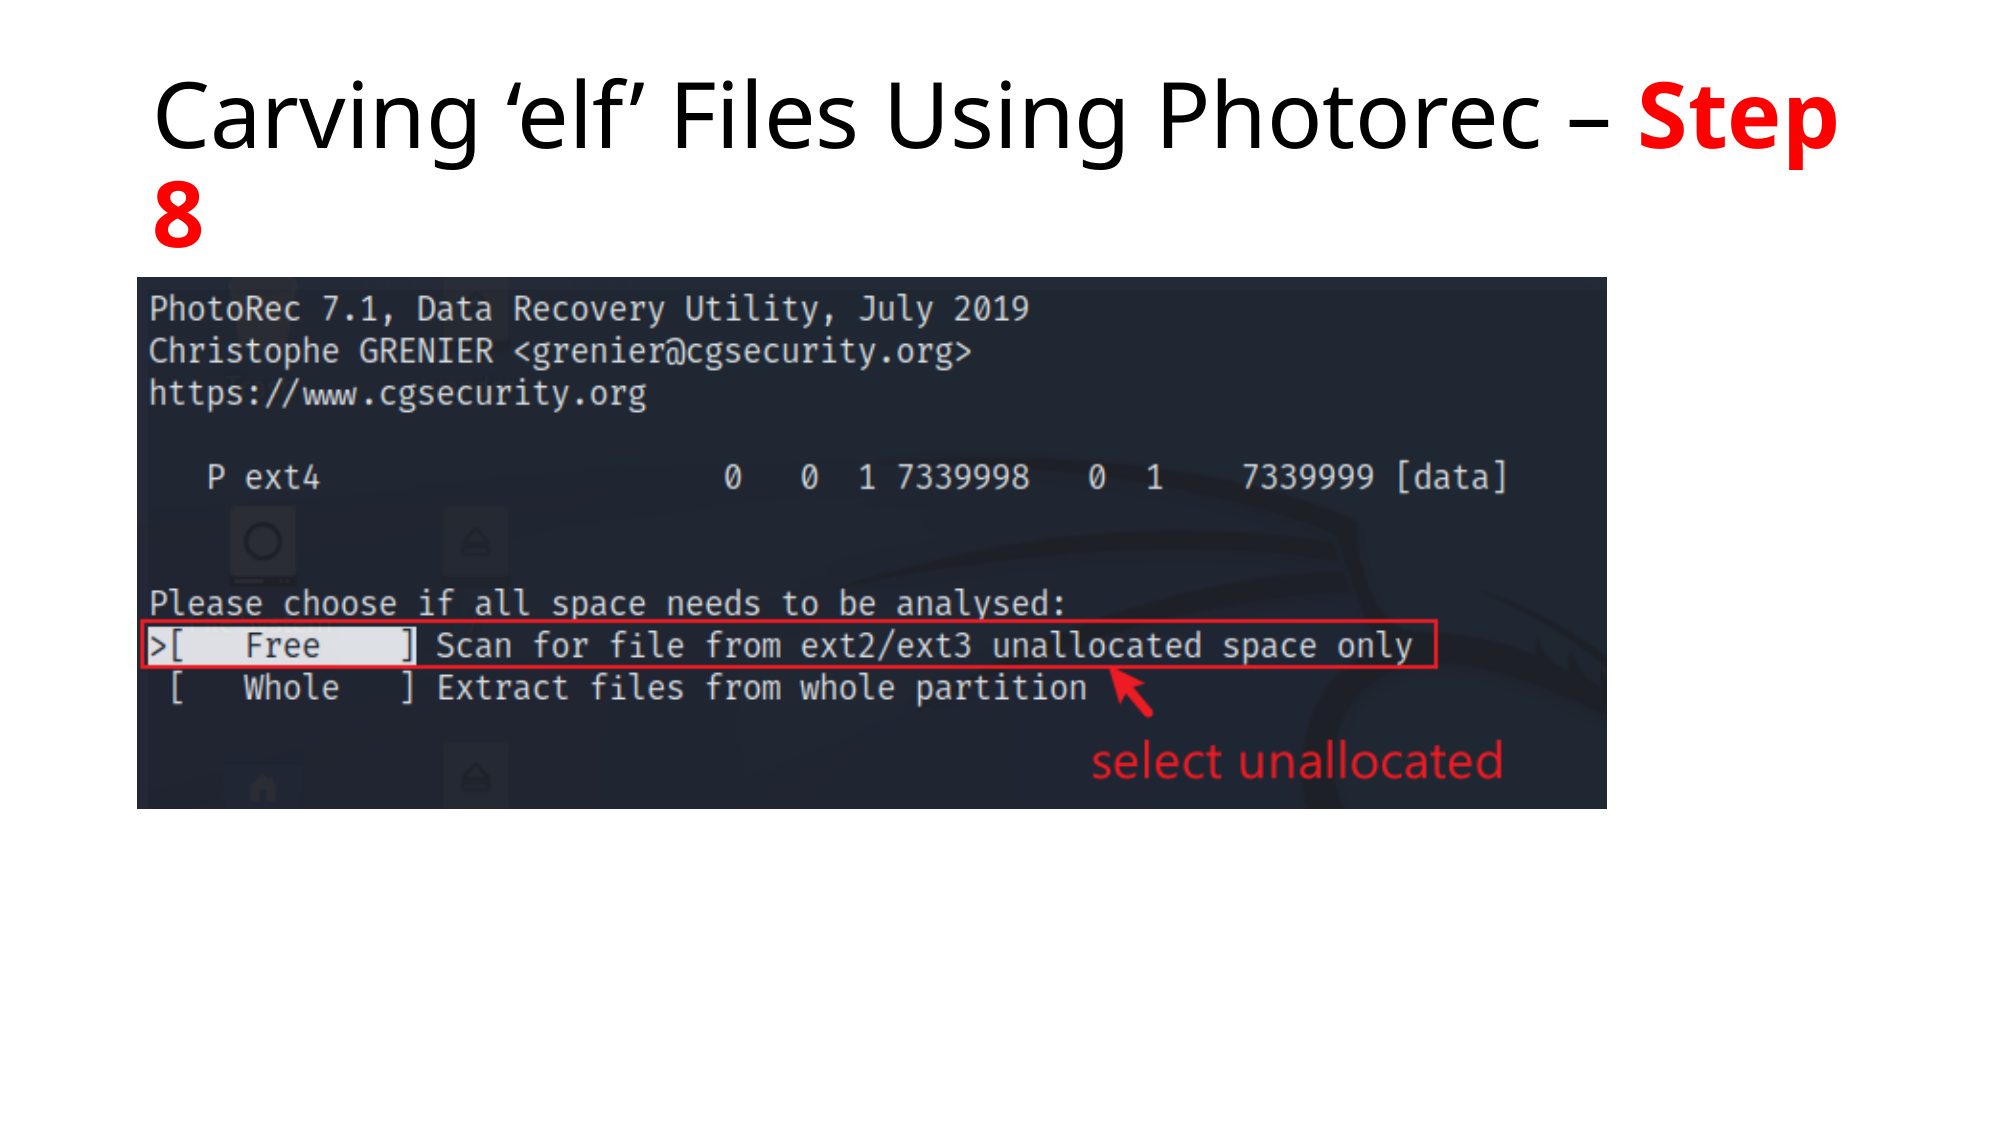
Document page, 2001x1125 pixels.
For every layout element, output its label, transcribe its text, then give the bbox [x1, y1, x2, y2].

picture [137, 277, 1607, 809]
title Carving ‘elf’ Files Using Photorec – Step 8 [137, 59, 1863, 278]
